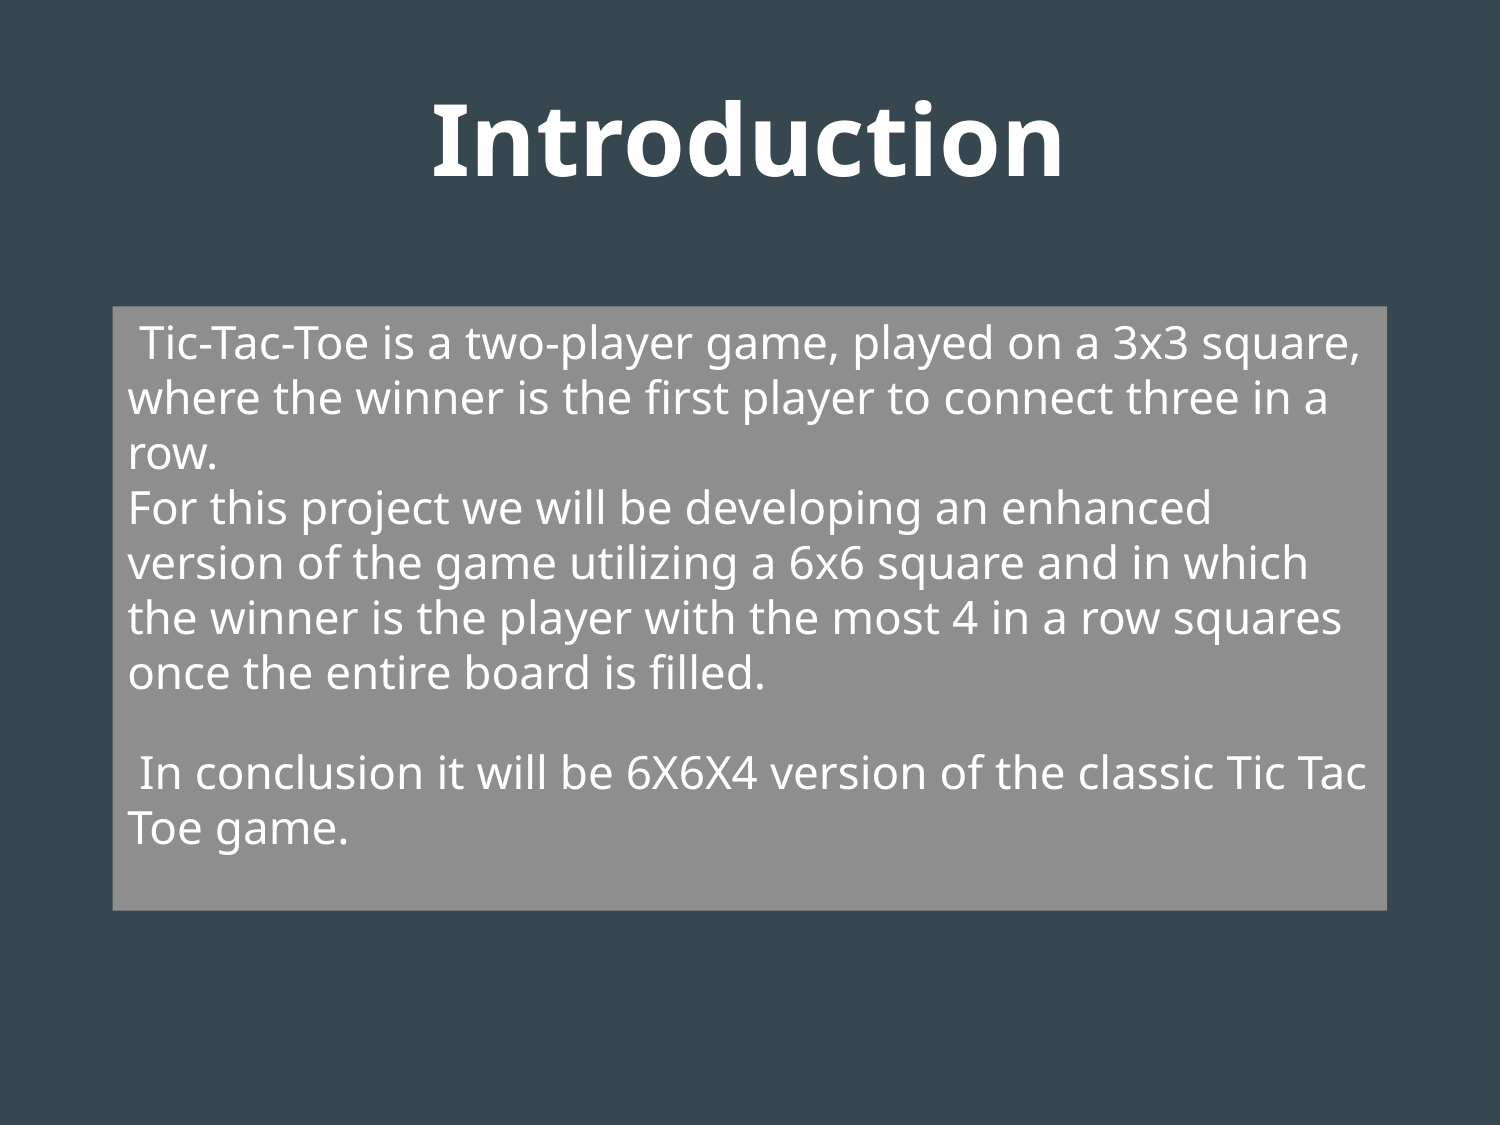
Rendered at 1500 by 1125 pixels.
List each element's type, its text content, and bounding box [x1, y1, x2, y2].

text_box Introduction [112, 19, 1388, 254]
text_box Tic-Tac-Toe is a two-player game, played on a 3x3 square, where the winner is the first player to connect three in a row. For this project we will be developing an enhanced version of the game utilizing a 6x6 square and in which the winner is the player with the most 4 in a row squares once the entire board is filled. In conclusion it will be 6X6X4 version of the classic Tic Tac Toe game. [112, 306, 1388, 911]
